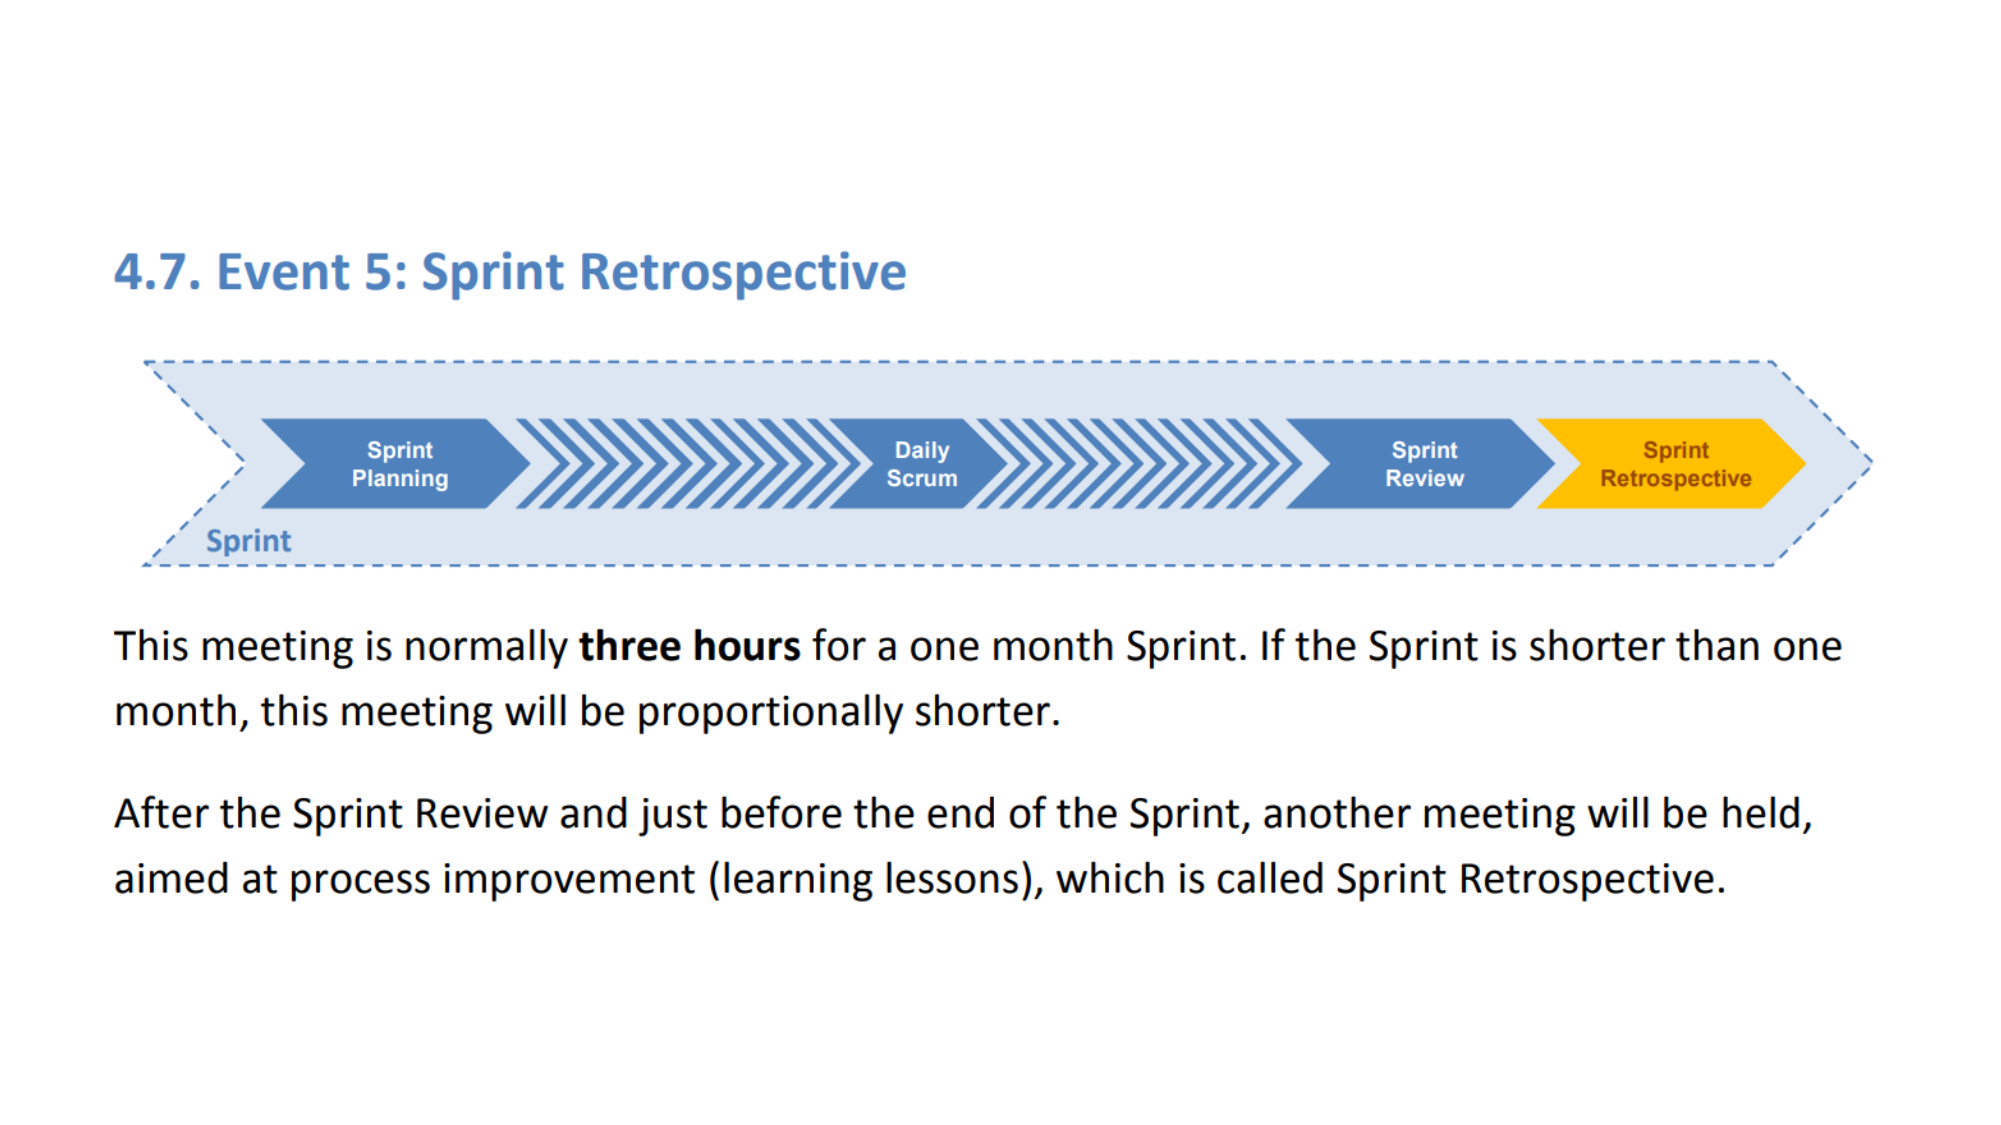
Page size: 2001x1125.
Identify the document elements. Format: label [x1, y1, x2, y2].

list [81, 205, 1893, 912]
